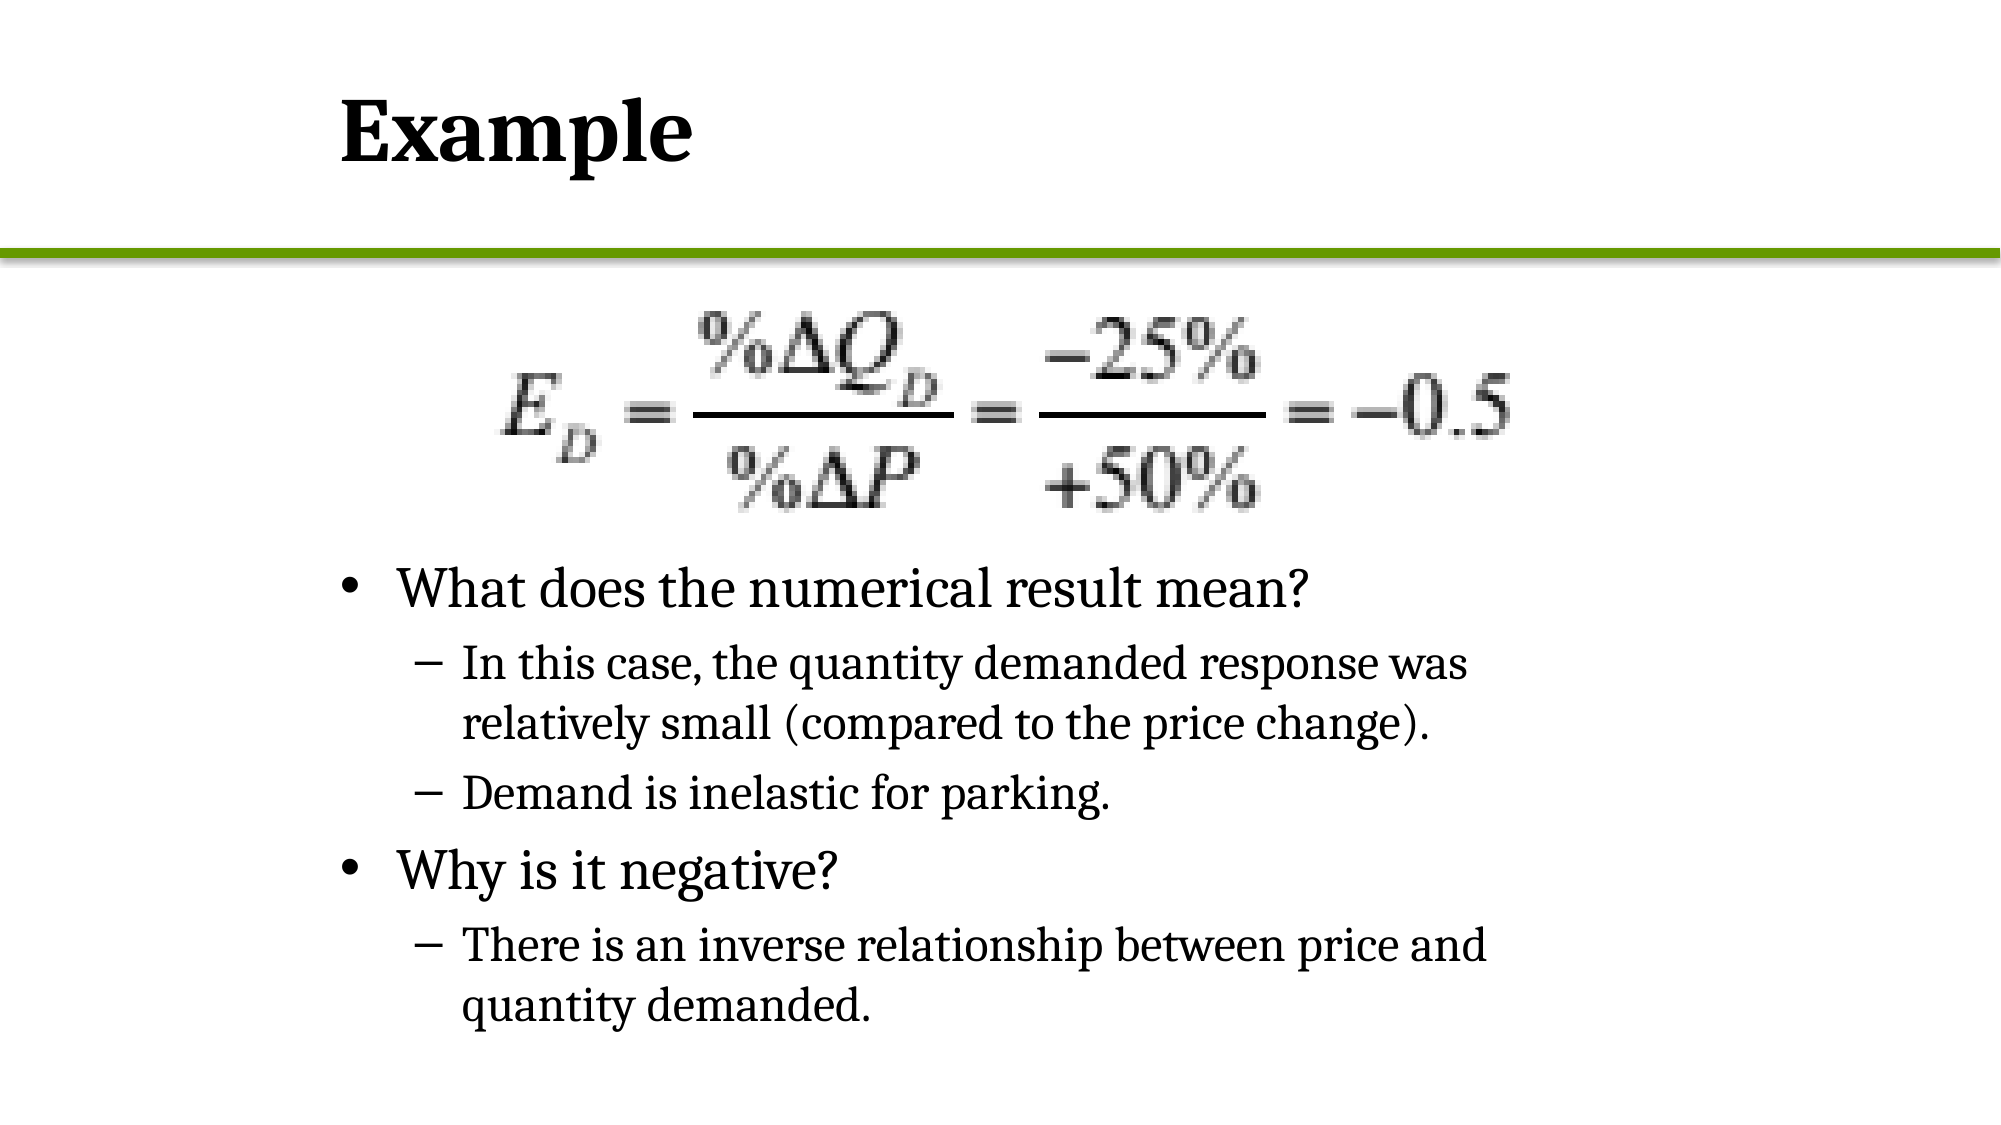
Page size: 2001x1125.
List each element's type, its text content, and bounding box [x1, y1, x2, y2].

list What does the numerical result mean? In this case, the quantity demanded response was relatively small (compared to the price change). Demand is inelastic for parking. Why is it negative? There is an inverse relationship between price and quantity demanded. [324, 541, 1675, 1059]
title Example [324, 0, 1675, 251]
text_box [483, 278, 1517, 519]
